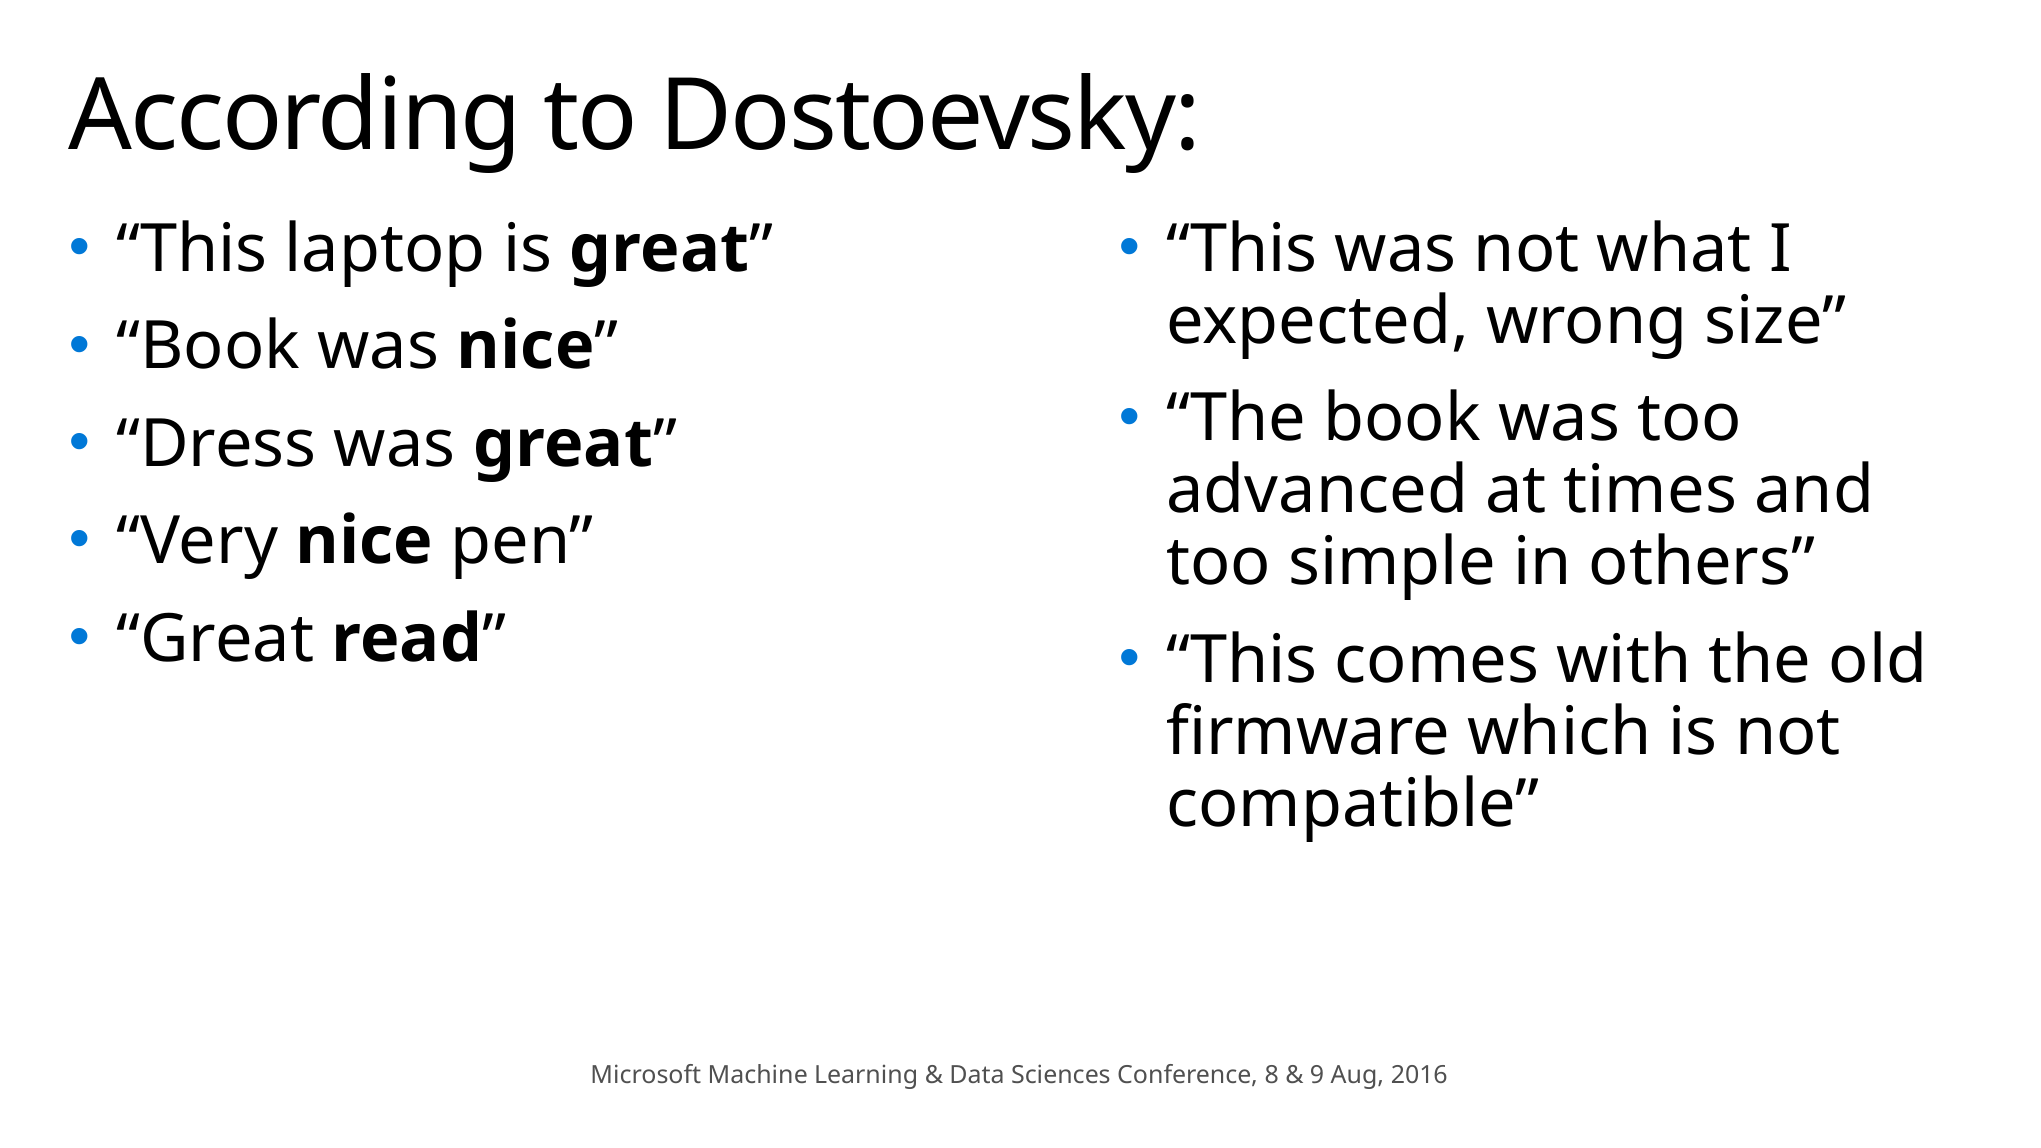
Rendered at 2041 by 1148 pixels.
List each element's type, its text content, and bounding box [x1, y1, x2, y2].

list “This laptop is great” “Book was nice” “Dress was great” “Very nice pen” “Great read” [45, 198, 946, 694]
title According to Dostoevsky: [45, 48, 1996, 199]
list “This was not what I expected, wrong size” “The book was too advanced at times and too simple in others” “This comes with the old firmware which is not compatible” [1095, 198, 1996, 862]
